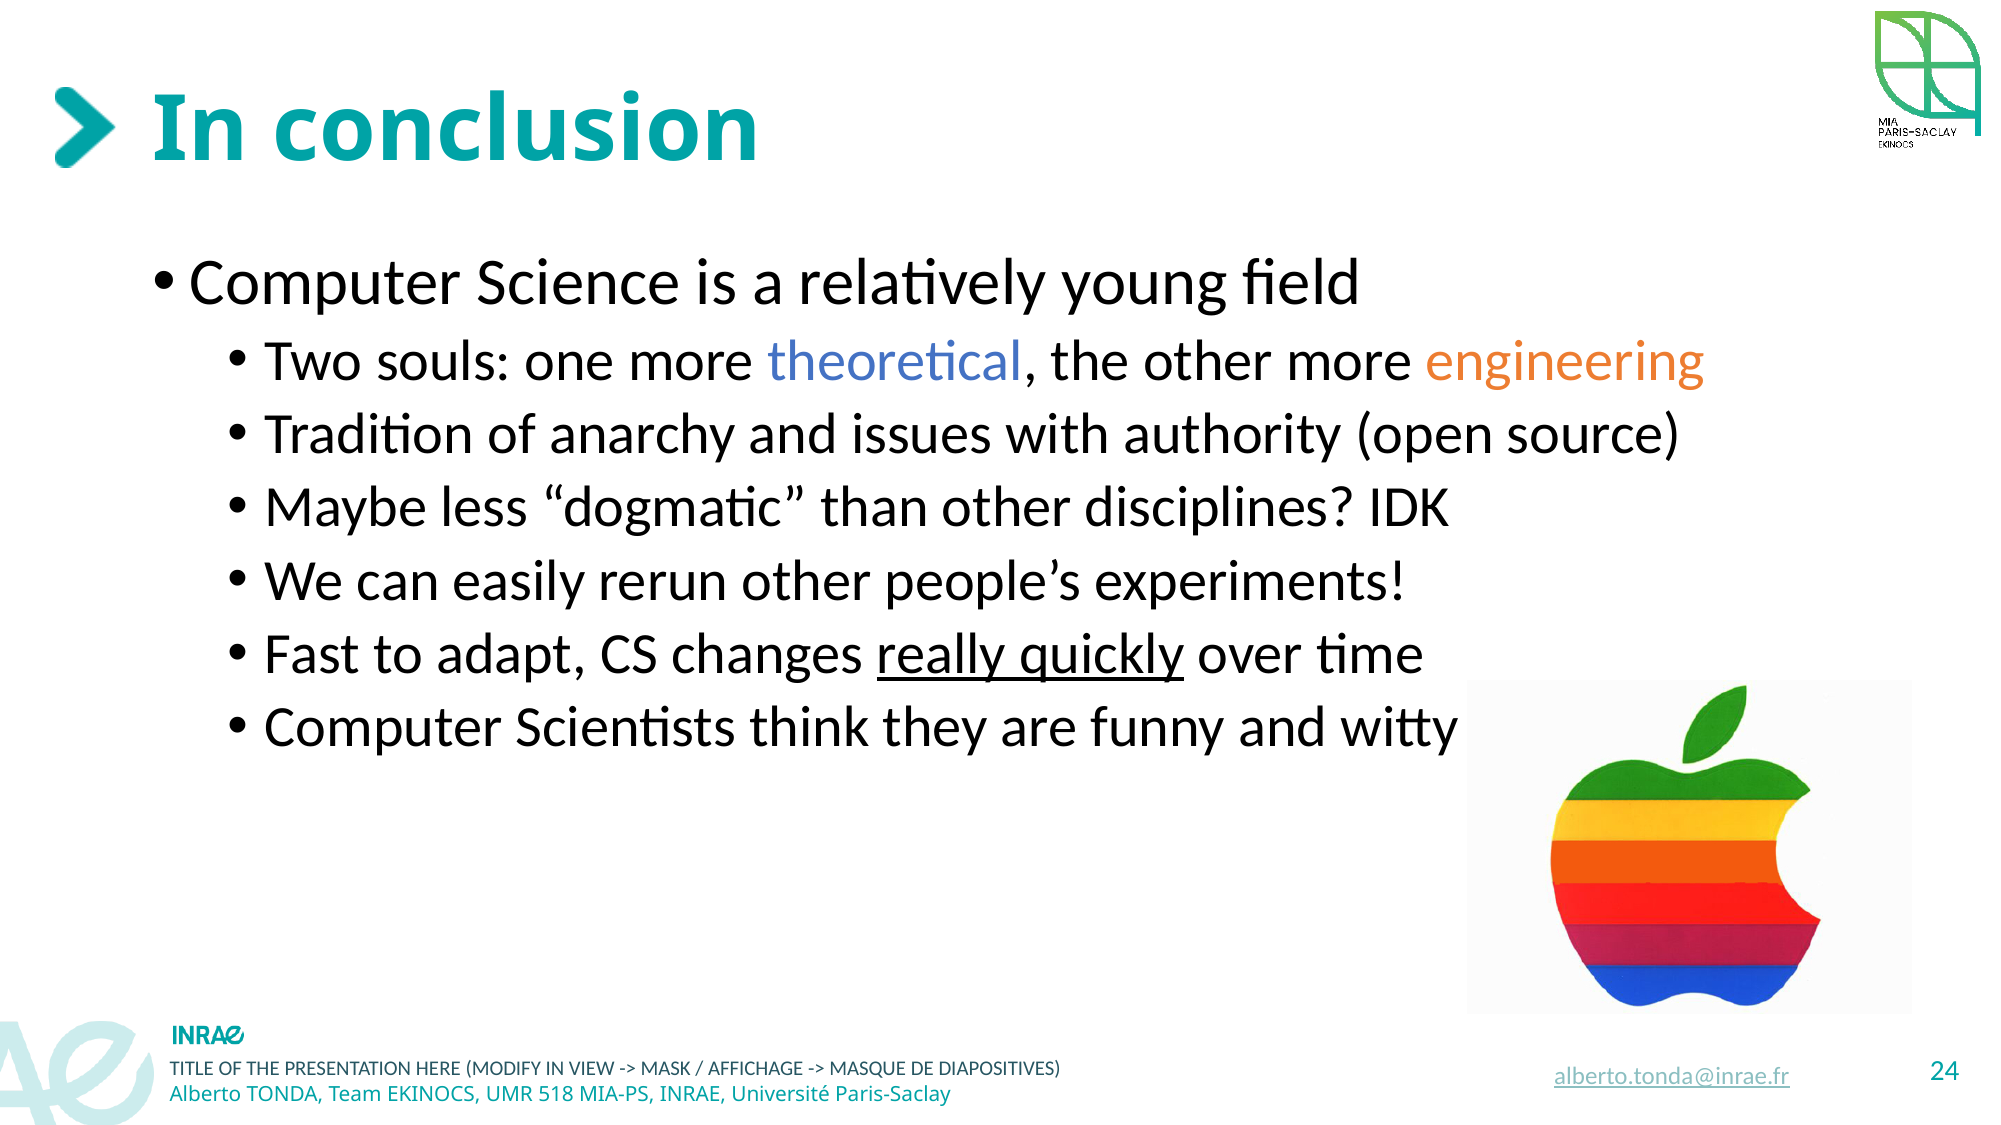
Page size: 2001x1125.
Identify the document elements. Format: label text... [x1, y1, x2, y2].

picture [55, 87, 118, 168]
picture [1467, 680, 1912, 1014]
footer alberto.tonda@inrae.fr [1129, 1044, 1805, 1105]
title In conclusion [137, 59, 1863, 203]
slide_number 24 [1820, 1043, 1975, 1104]
picture [0, 1014, 277, 1125]
picture [1855, 0, 2000, 168]
list Computer Science is a relatively young field Two souls: one more theoretical, the other more engineering Tradition of anarchy and issues with authority (open source) Maybe less “dogmatic” than other disciplines? IDK We can easily rerun other people’s experiments! Fast to adapt, CS changes really quickly over time Computer Scientists think they are funny and witty [137, 239, 1863, 1014]
